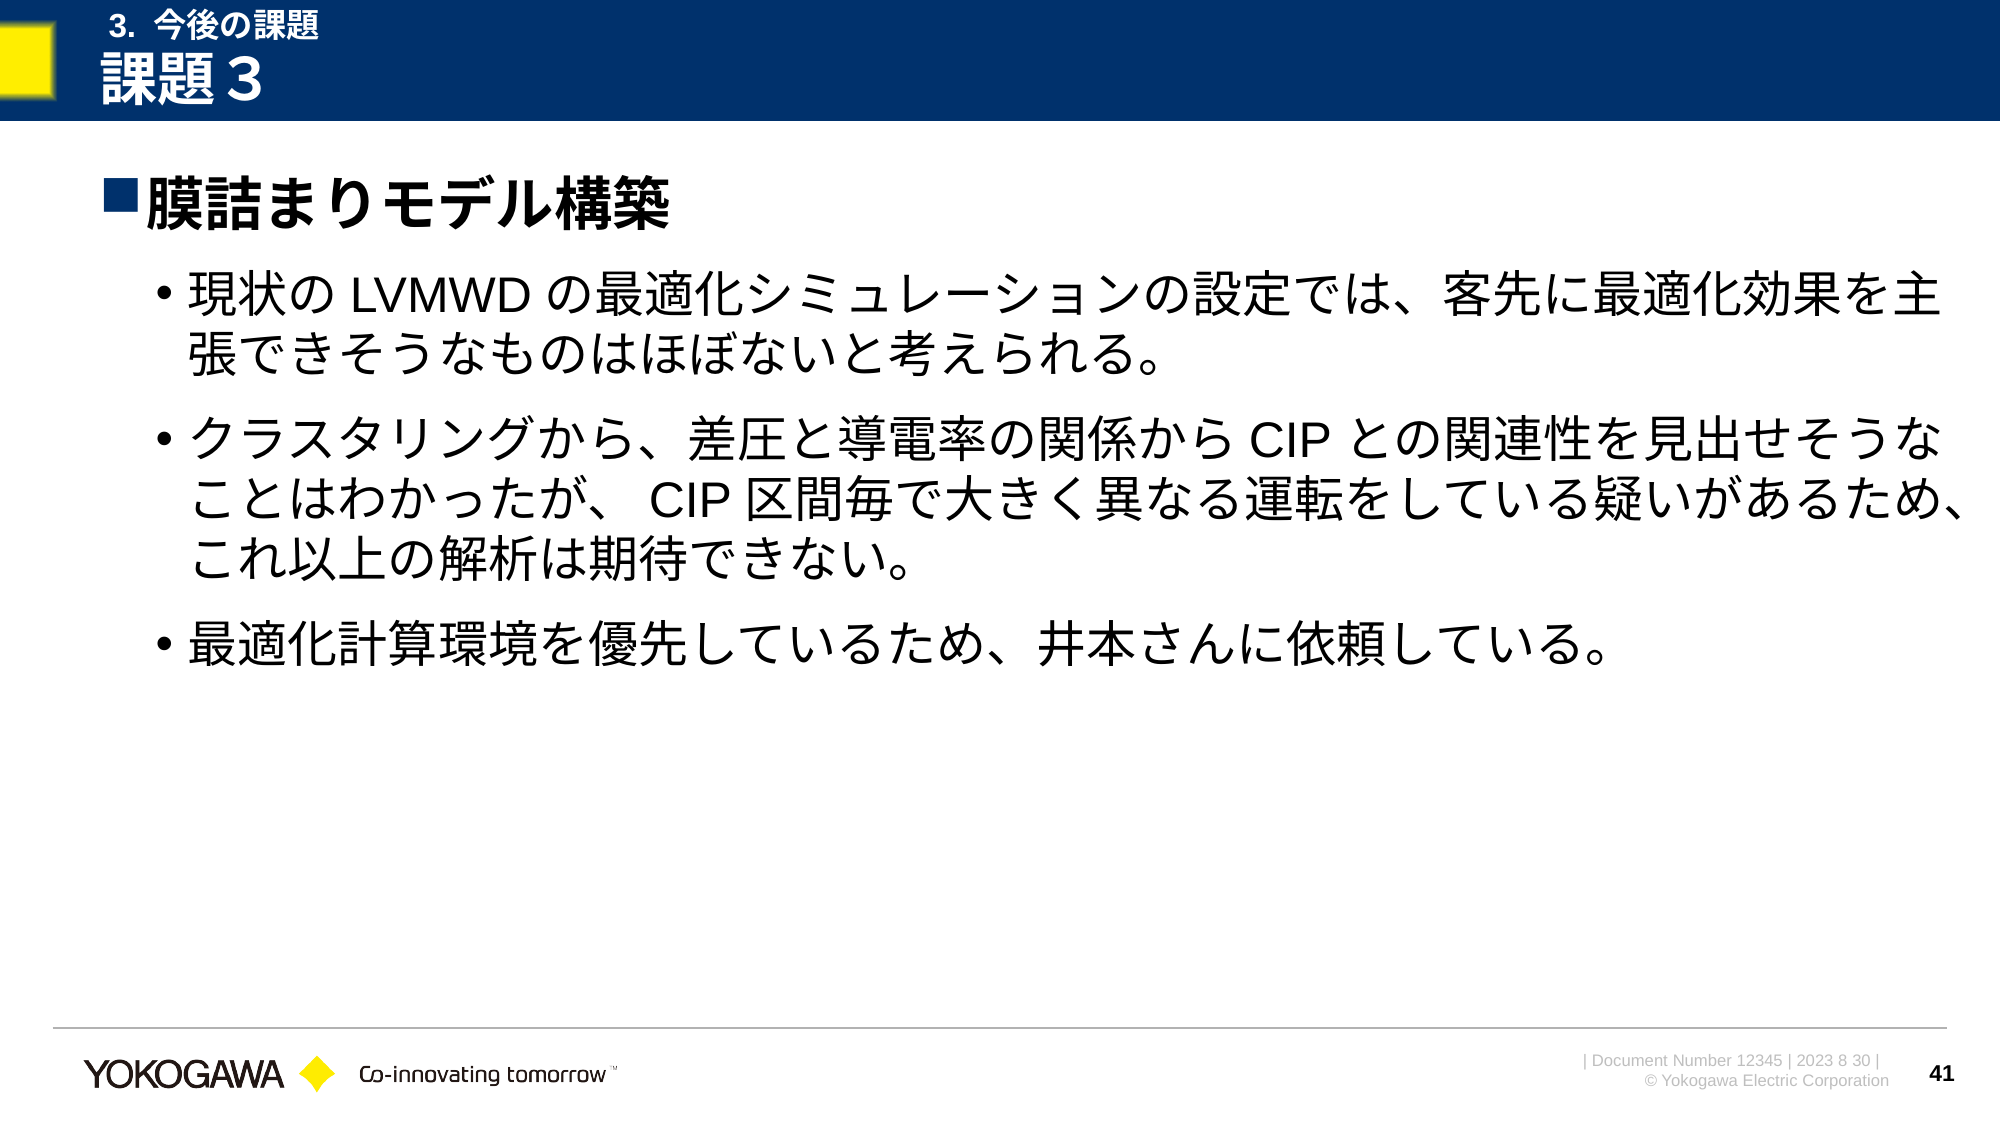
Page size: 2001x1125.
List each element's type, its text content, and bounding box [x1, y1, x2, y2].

slide_number 41 [1904, 1042, 1970, 1103]
picture [83, 1055, 617, 1093]
text_box 3. 今後の課題 [93, 0, 698, 52]
text_box 膜詰まりモデル構築 現状のLVMWDの最適化シミュレーションの設定では、客先に最適化効果を主張できそうなものはほぼないと考えられる。 クラスタリングから、差圧と導電率の関係からCIPとの関連性を見出せそうなことはわかったが、CIP区間毎で大きく異なる運転をしている疑いがあるため、これ以上の解析は期待できない。 最適化計算環境を優先しているため、井本さんに依頼している。 [84, 167, 1970, 257]
picture [0, 6, 69, 115]
title 課題３ [84, 39, 1955, 125]
